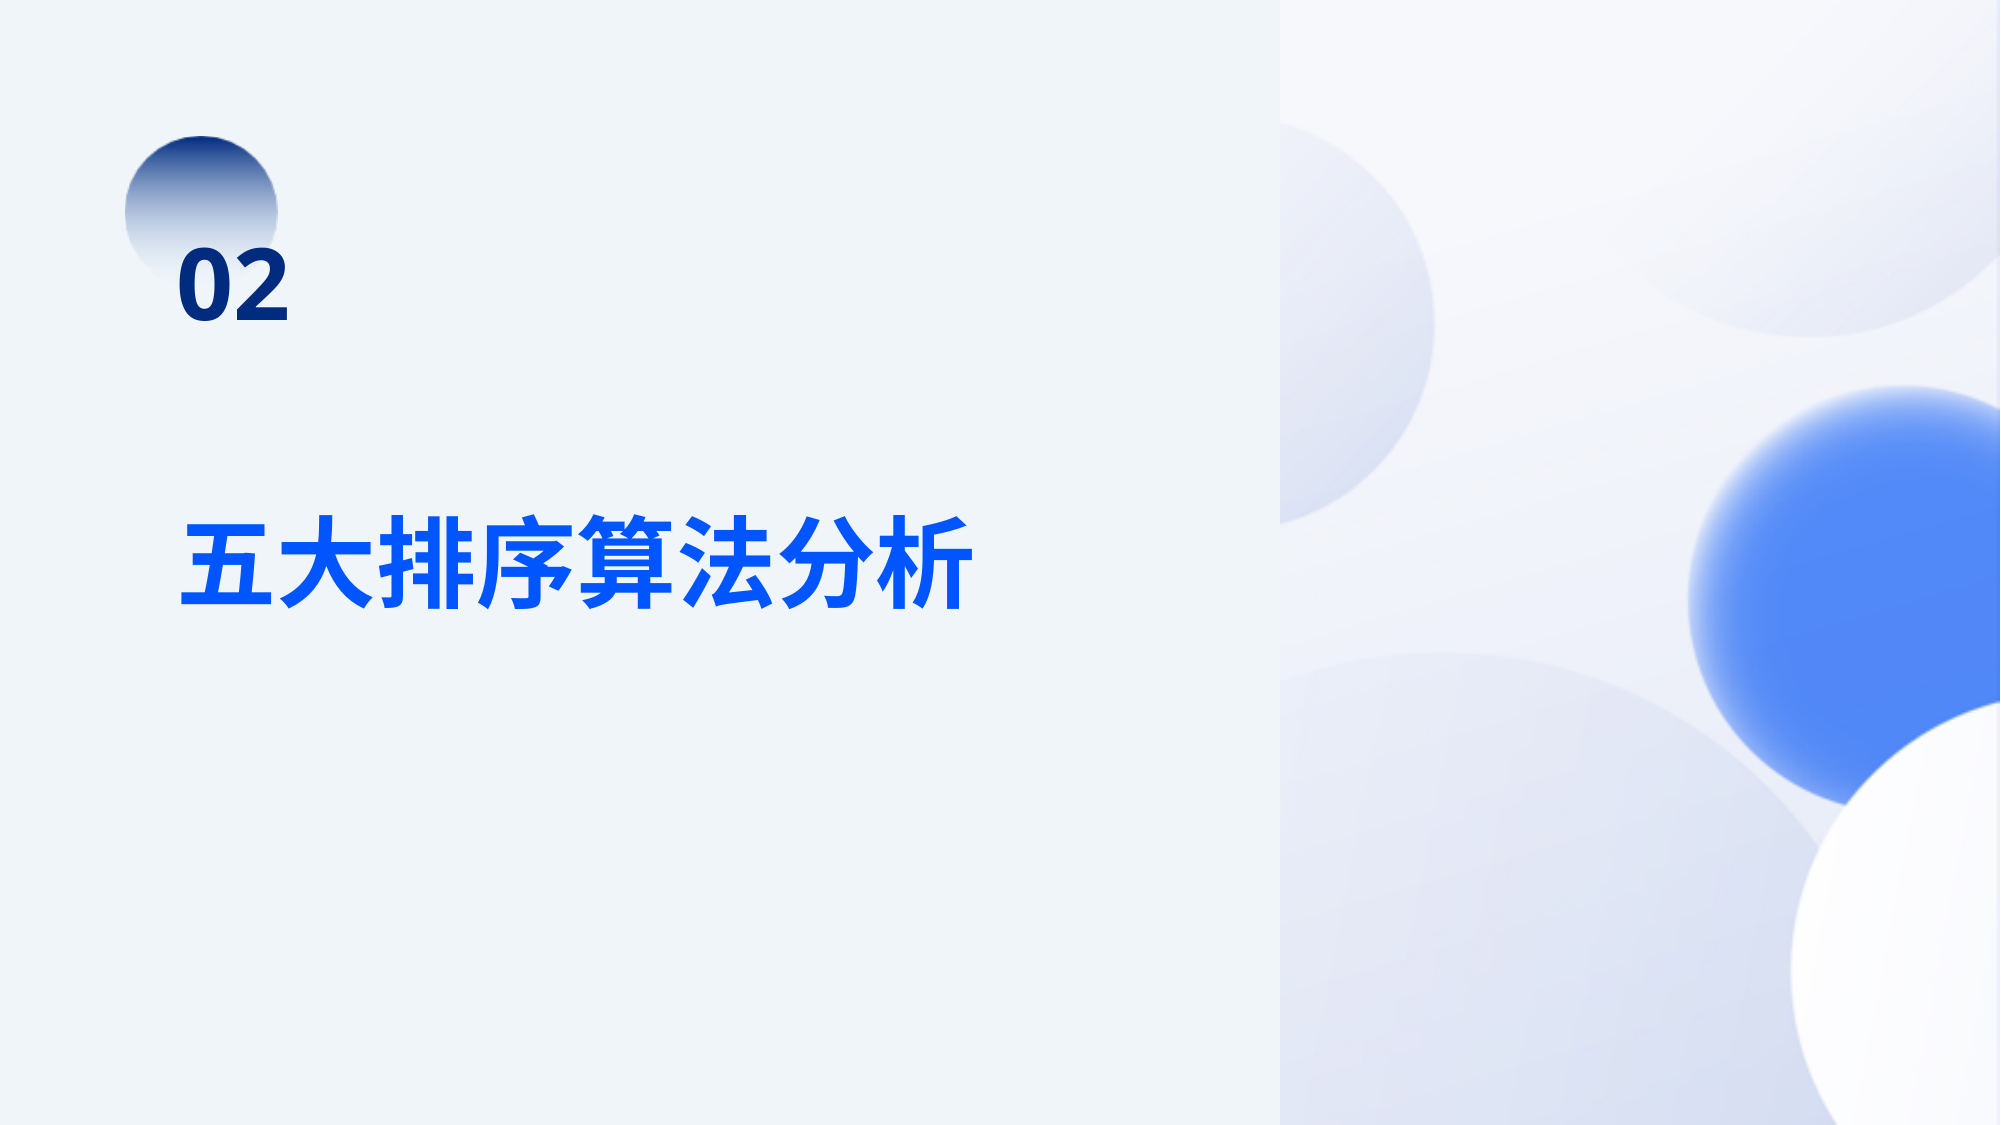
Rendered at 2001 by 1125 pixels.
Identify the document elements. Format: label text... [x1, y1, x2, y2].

picture [1279, 0, 2000, 1125]
text_box 02 [160, 151, 1111, 350]
picture [125, 136, 278, 289]
text_box 五大排序算法分析 [160, 431, 1111, 629]
